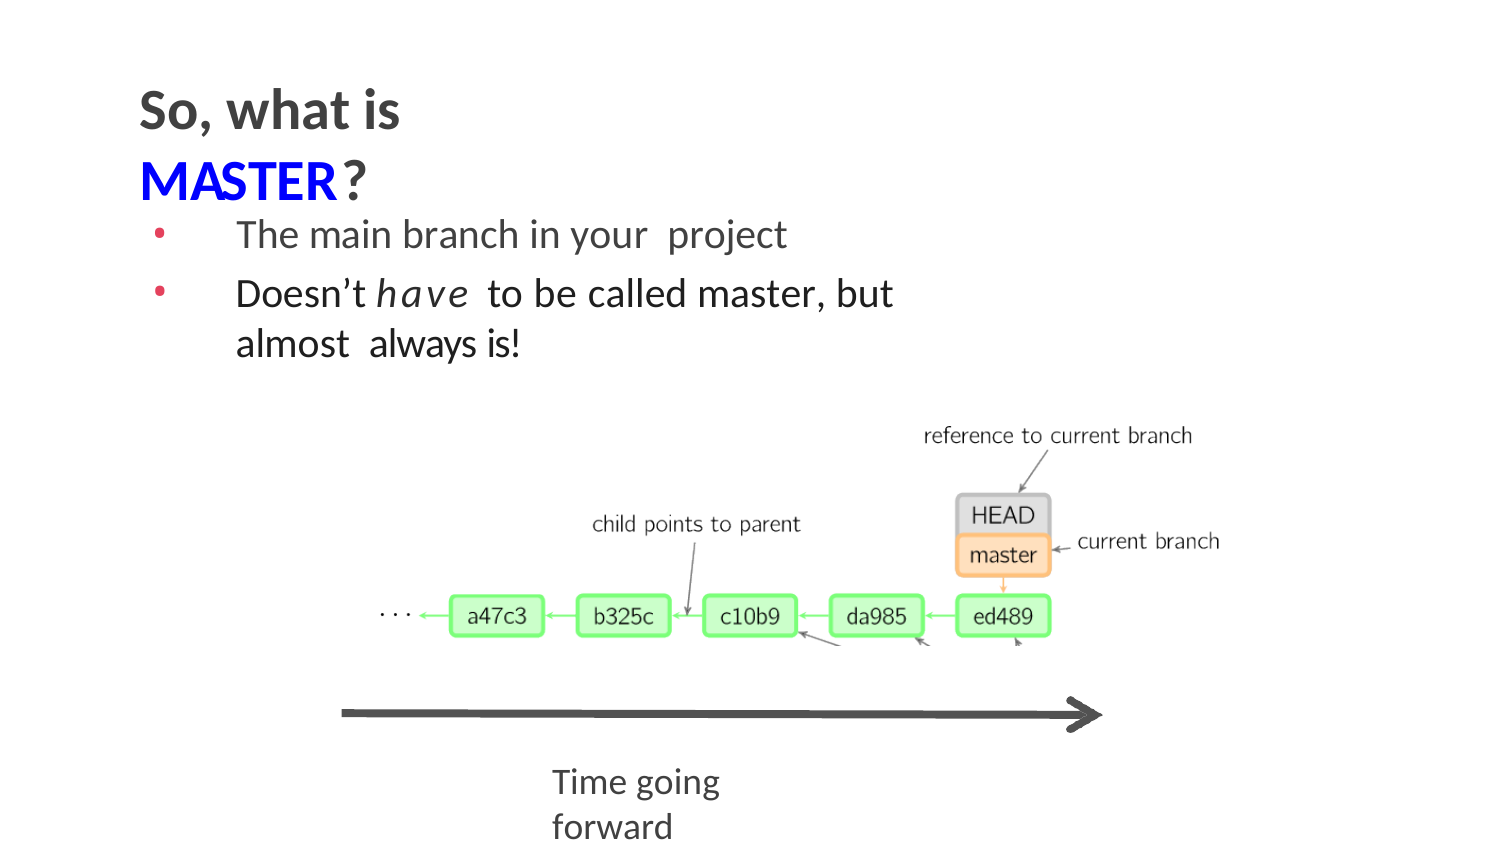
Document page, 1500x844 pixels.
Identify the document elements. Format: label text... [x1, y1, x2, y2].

title So, what is MASTER? [137, 69, 614, 213]
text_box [347, 385, 1219, 647]
text_box Time going forward [549, 755, 847, 844]
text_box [337, 696, 1104, 734]
text_box The main branch in your project Doesn’t have to be called master, but almost always is! [149, 196, 999, 366]
